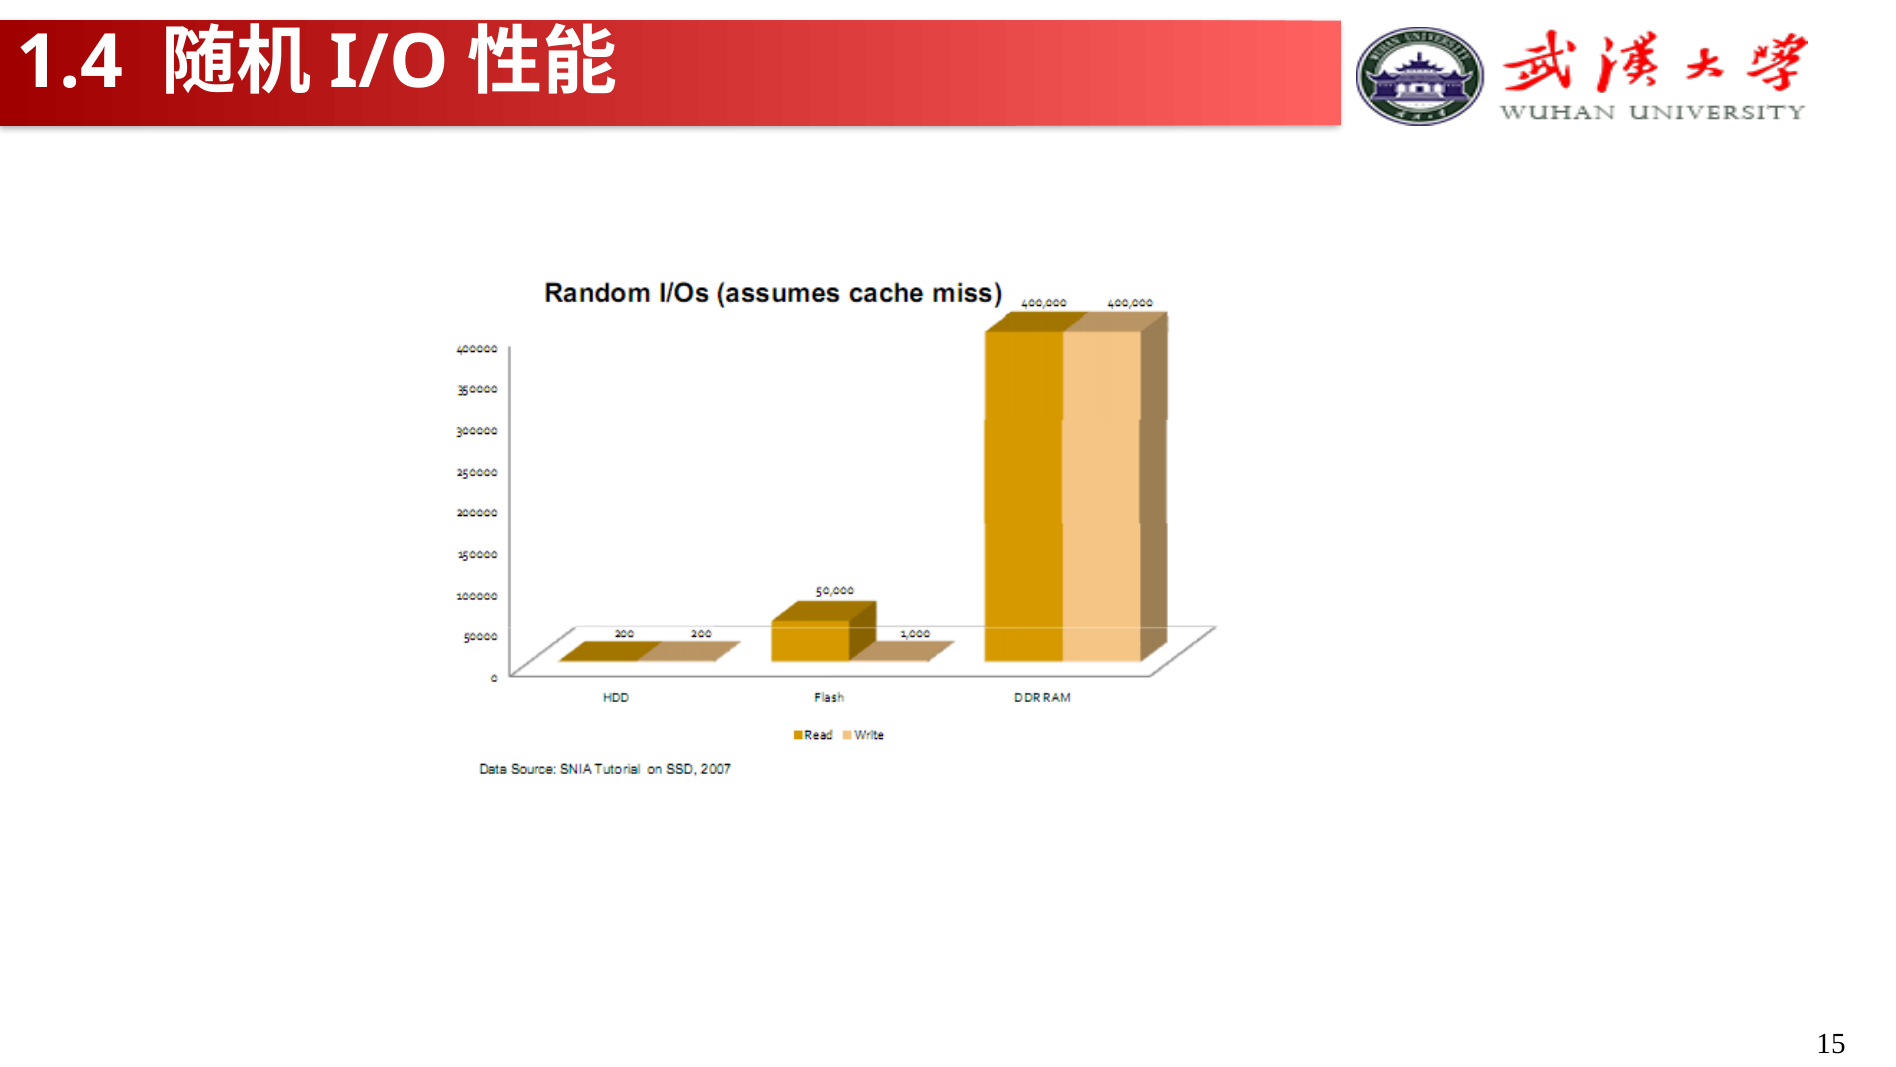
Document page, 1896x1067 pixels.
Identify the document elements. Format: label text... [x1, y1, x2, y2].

picture [1356, 102, 1808, 126]
title 1.4 随机I/O性能 [16, 12, 1880, 102]
picture [329, 269, 1267, 797]
